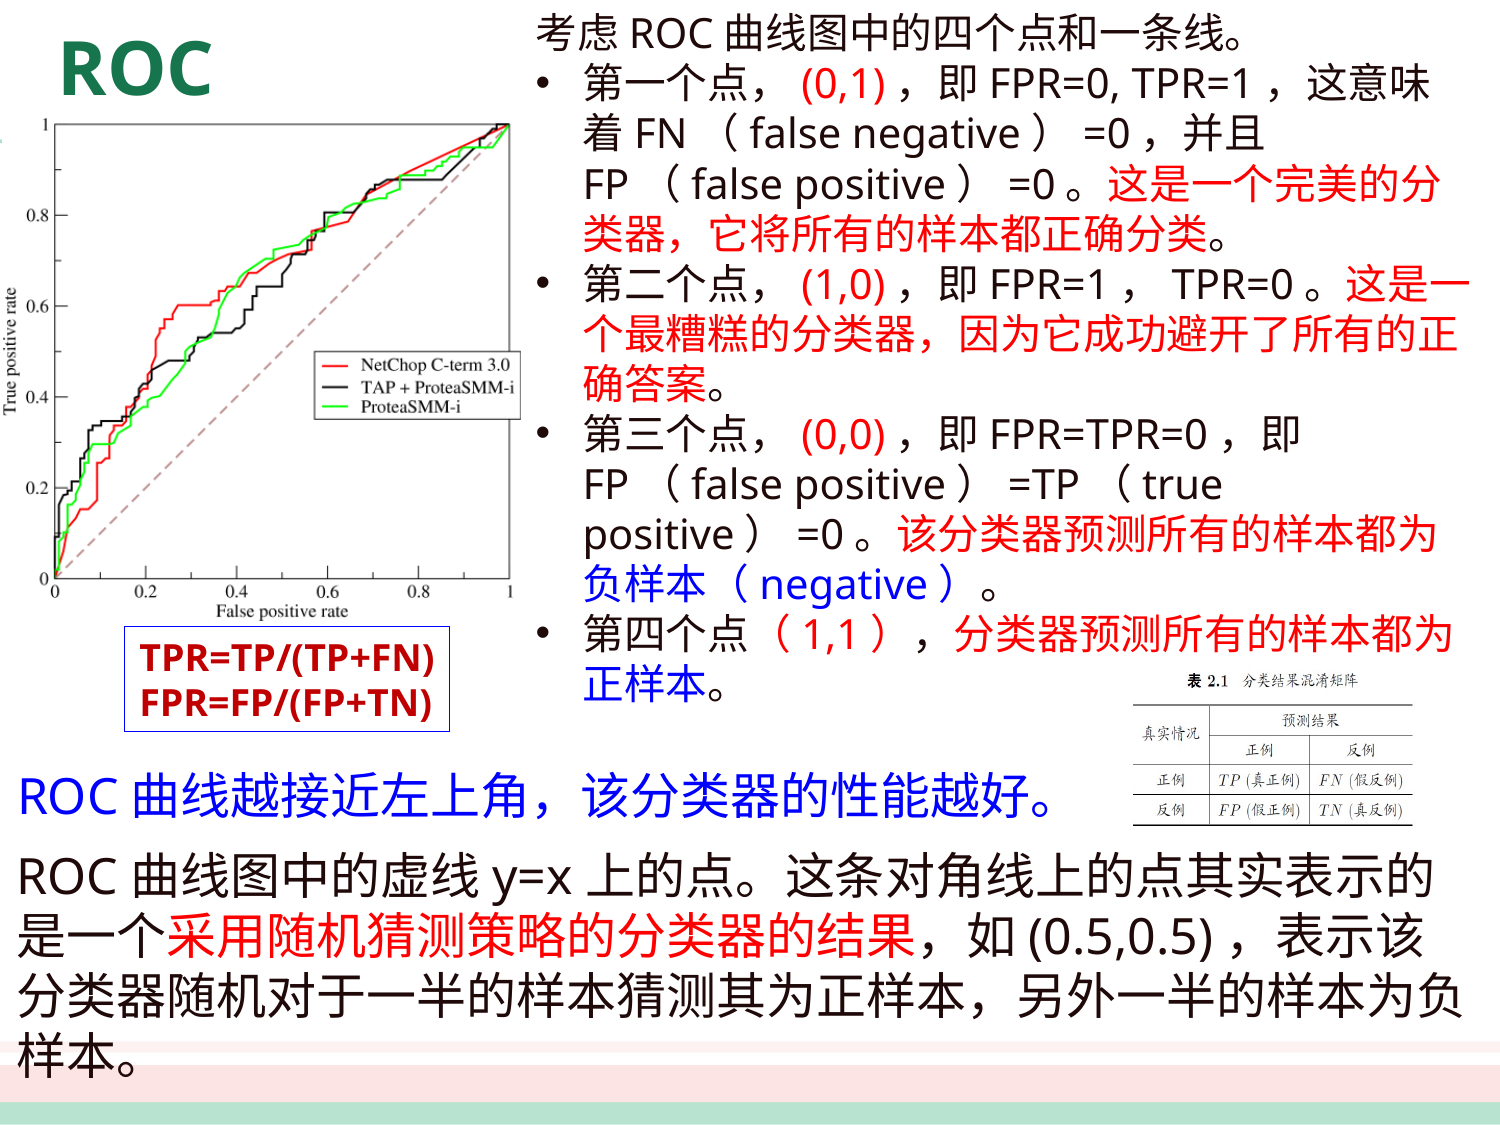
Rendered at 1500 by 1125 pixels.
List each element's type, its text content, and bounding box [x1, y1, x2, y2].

text_box ROC曲线图中的虚线y=x上的点。这条对角线上的点其实表示的是一个采用随机猜测策略的分类器的结果，如(0.5,0.5)，表示该分类器随机对于一半的样本猜测其为正样本，另外一半的样本为负样本。 [2, 837, 1488, 1093]
text_box [1124, 662, 1418, 833]
text_box 考虑ROC曲线图中的四个点和一条线。 第一个点，(0,1)，即FPR=0, TPR=1，这意味着FN（false negative）=0，并且FP（false positive）=0。这是一个完美的分类器，它将所有的样本都正确分类。 第二个点，(1,0)，即FPR=1，TPR=0。这是一个最糟糕的分类器，因为它成功避开了所有的正确答案。 第三个点，(0,0)，即FPR=TPR=0，即FP（false positive）=TP（true positive）=0。该分类器预测所有的样本都为负样本（negative）。 第四个点（1,1），分类器预测所有的样本都为正样本。 [520, 0, 1488, 715]
title ROC [42, 7, 520, 117]
picture [0, 0, 1500, 1125]
text_box ROC曲线越接近左上角，该分类器的性能越好。 [2, 757, 1124, 832]
text_box TPR=TP/(TP+FN) FPR=FP/(FP+TN) [124, 626, 450, 732]
